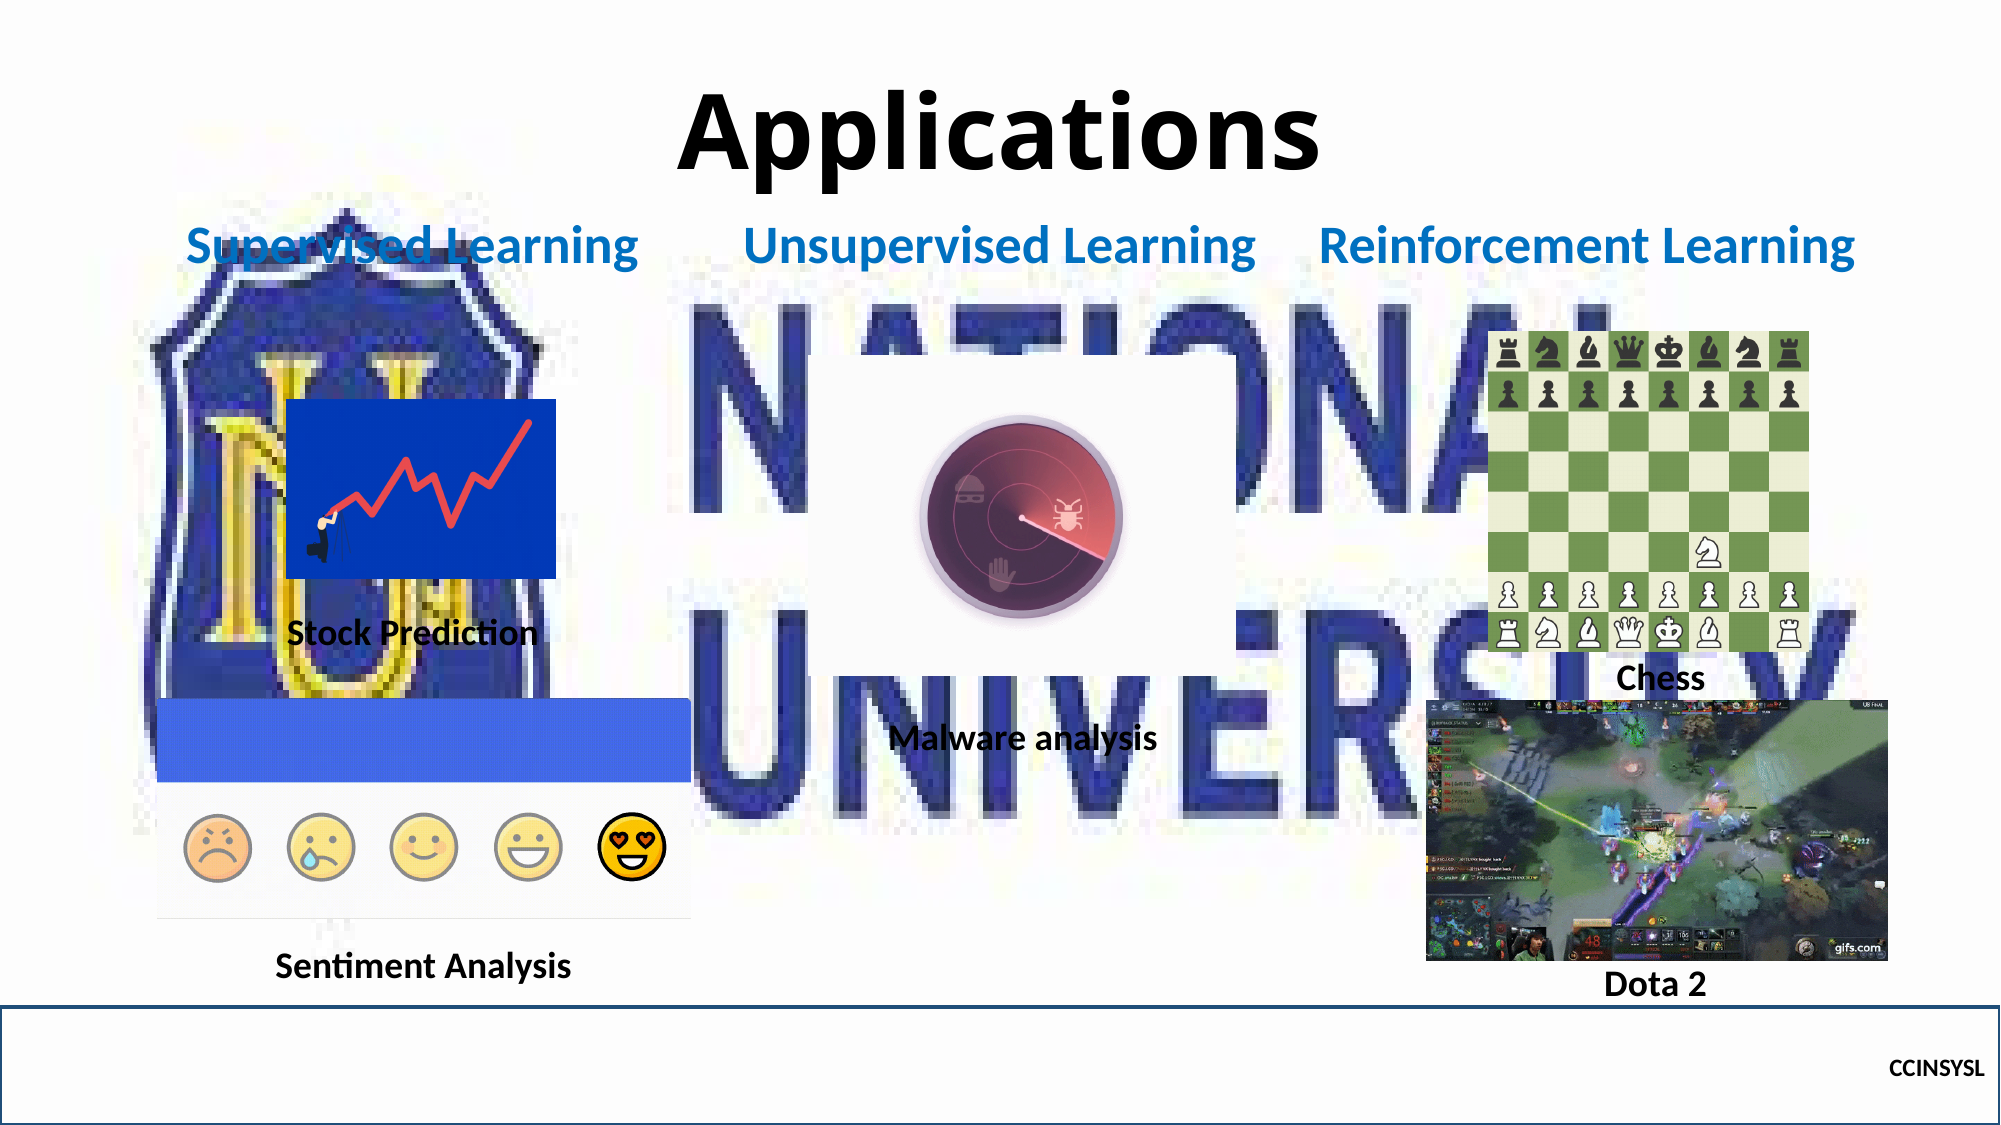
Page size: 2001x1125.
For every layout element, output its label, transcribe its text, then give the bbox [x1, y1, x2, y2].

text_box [1426, 331, 1888, 1012]
table_header Unsupervised Learning [706, 215, 1294, 309]
text_box Malware analysis [873, 705, 1178, 766]
title Applications [249, 81, 1750, 200]
picture [0, 0, 2000, 1007]
table_header Reinforcement Learning [1294, 215, 1881, 309]
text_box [157, 399, 691, 995]
table_header Supervised Learning [119, 215, 706, 309]
footer CCINSYSL [0, 1007, 2000, 1125]
